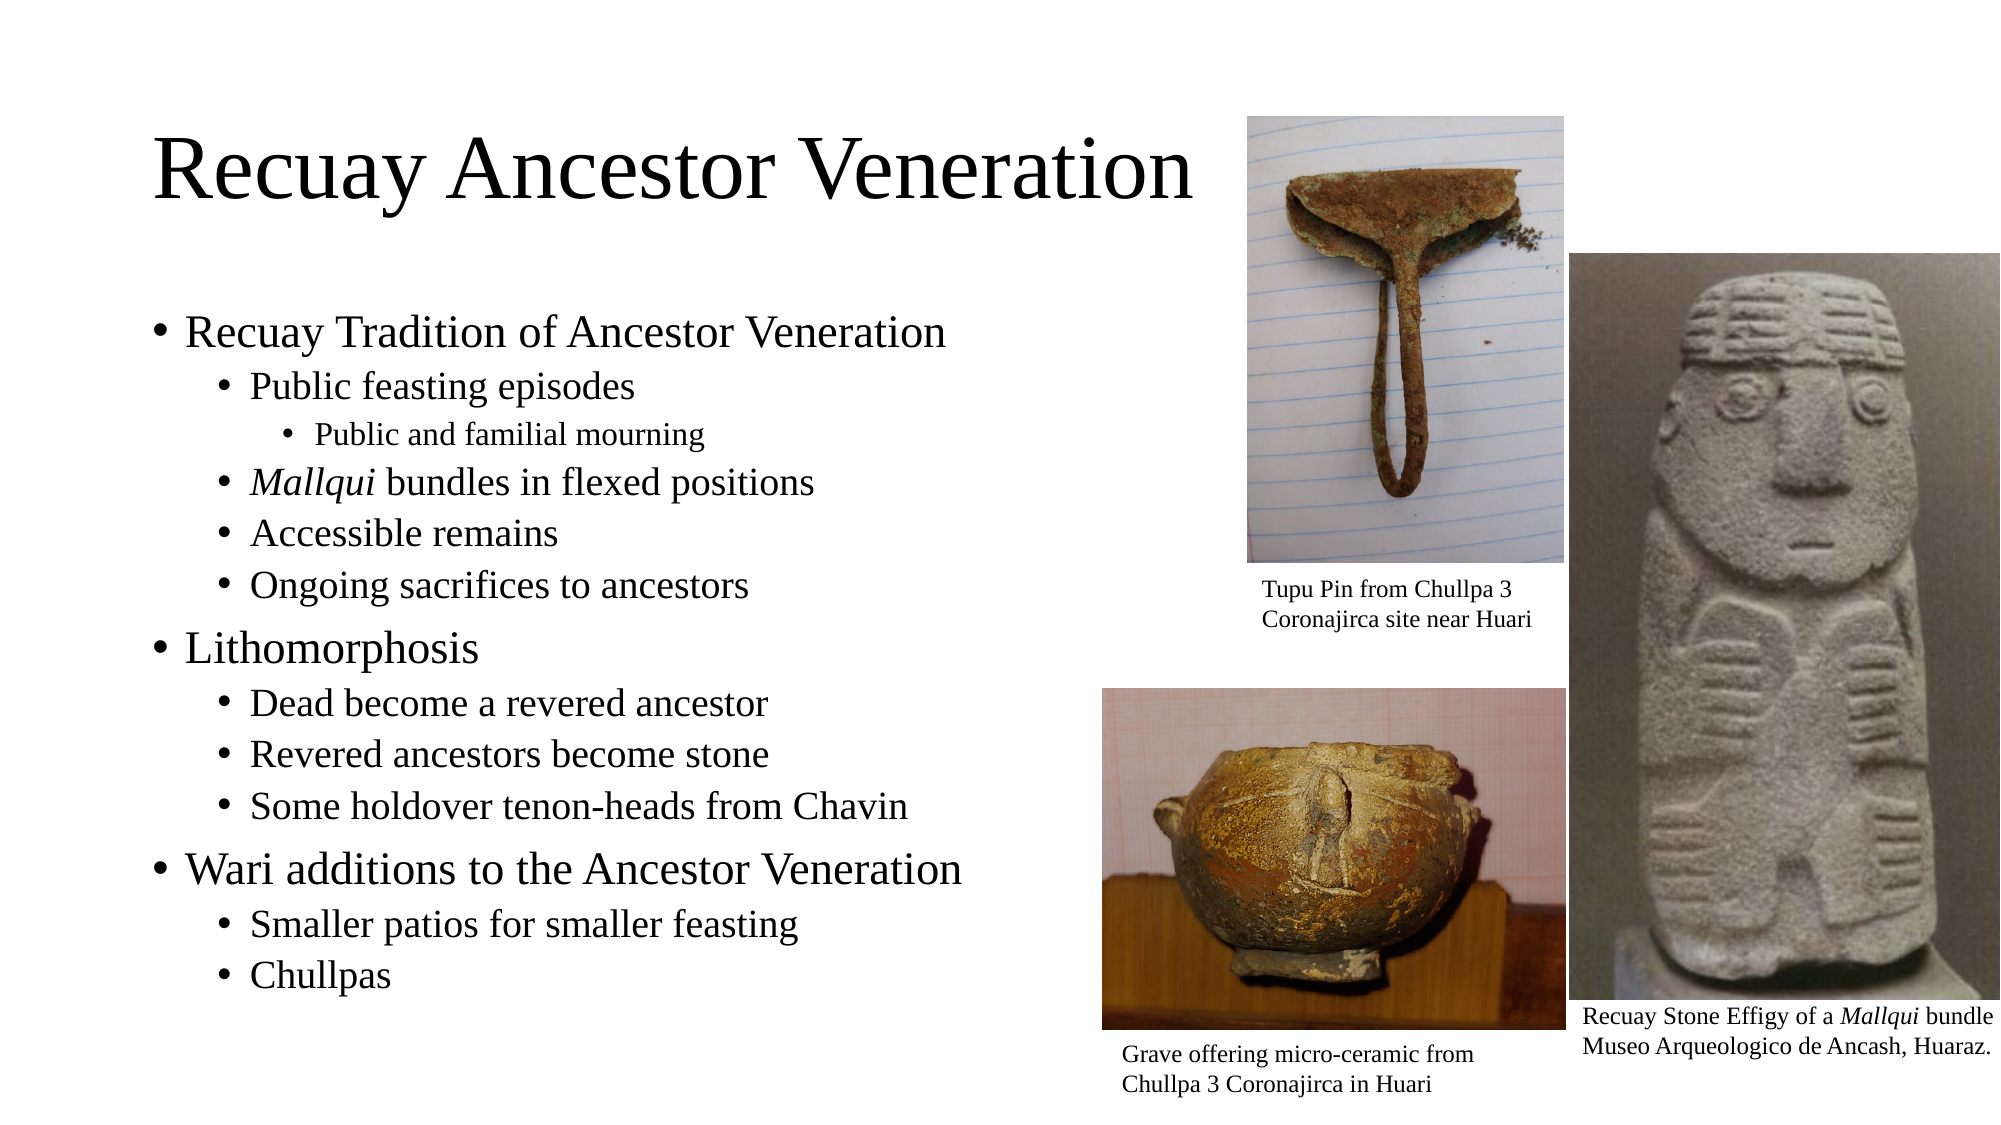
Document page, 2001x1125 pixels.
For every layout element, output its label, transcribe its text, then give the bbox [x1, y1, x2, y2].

picture [1569, 253, 2000, 1000]
text_box Recuay Stone Effigy of a Mallqui bundle Museo Arqueologico de Ancash, Huaraz. [1567, 992, 2000, 1067]
text_box Tupu Pin from Chullpa 3 Coronajirca site near Huari [1247, 565, 1564, 640]
title Recuay Ancestor Veneration [137, 59, 1863, 278]
list Recuay Tradition of Ancestor Veneration Public feasting episodes Public and familial mourning Mallqui bundles in flexed positions Accessible remains Ongoing sacrifices to ancestors Lithomorphosis Dead become a revered ancestor Revered ancestors become stone Some holdover tenon-heads from Chavin Wari additions to the Ancestor Veneration Smaller patios for smaller feasting Chullpas [137, 299, 1274, 1014]
picture [1102, 688, 1566, 1030]
text_box Grave offering micro-ceramic from Chullpa 3 Coronajirca in Huari [1107, 1029, 1570, 1105]
picture [1247, 116, 1564, 563]
